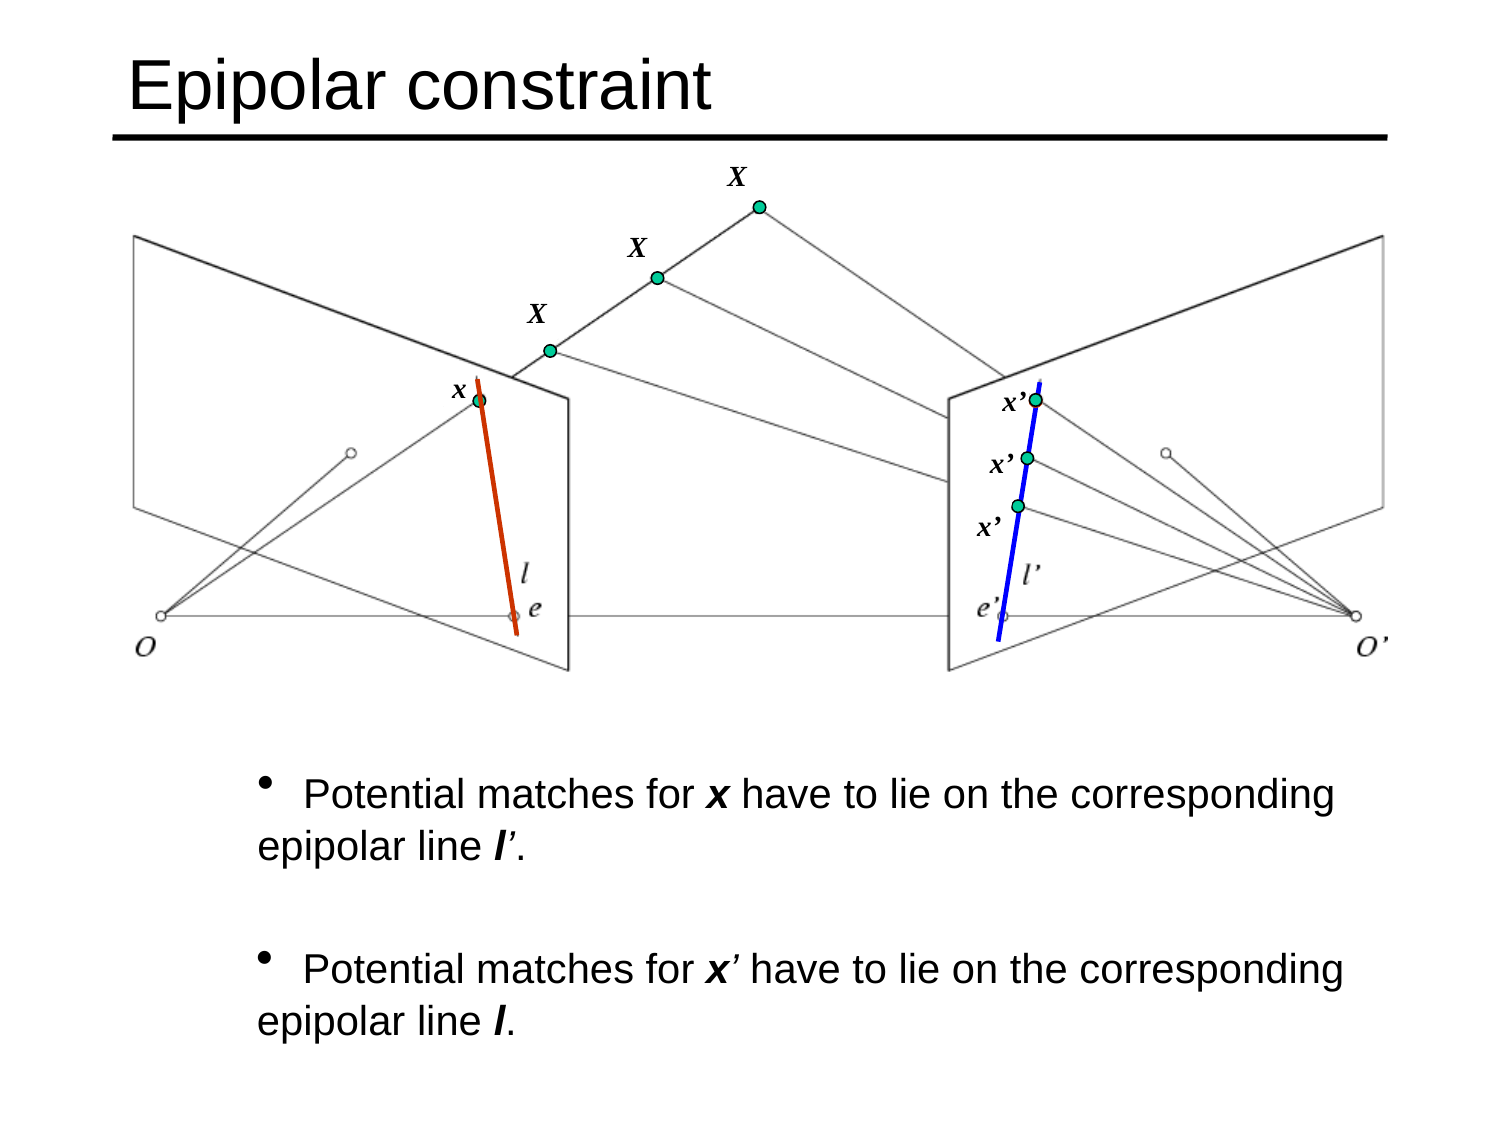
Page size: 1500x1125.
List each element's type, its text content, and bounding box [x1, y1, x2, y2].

title Epipolar constraint [112, 12, 1388, 151]
picture [130, 147, 1388, 676]
text_box Potential matches for x’ have to lie on the corresponding epipolar line l. [242, 926, 1372, 1052]
text_box Potential matches for x have to lie on the corresponding epipolar line l’. [242, 751, 1363, 877]
